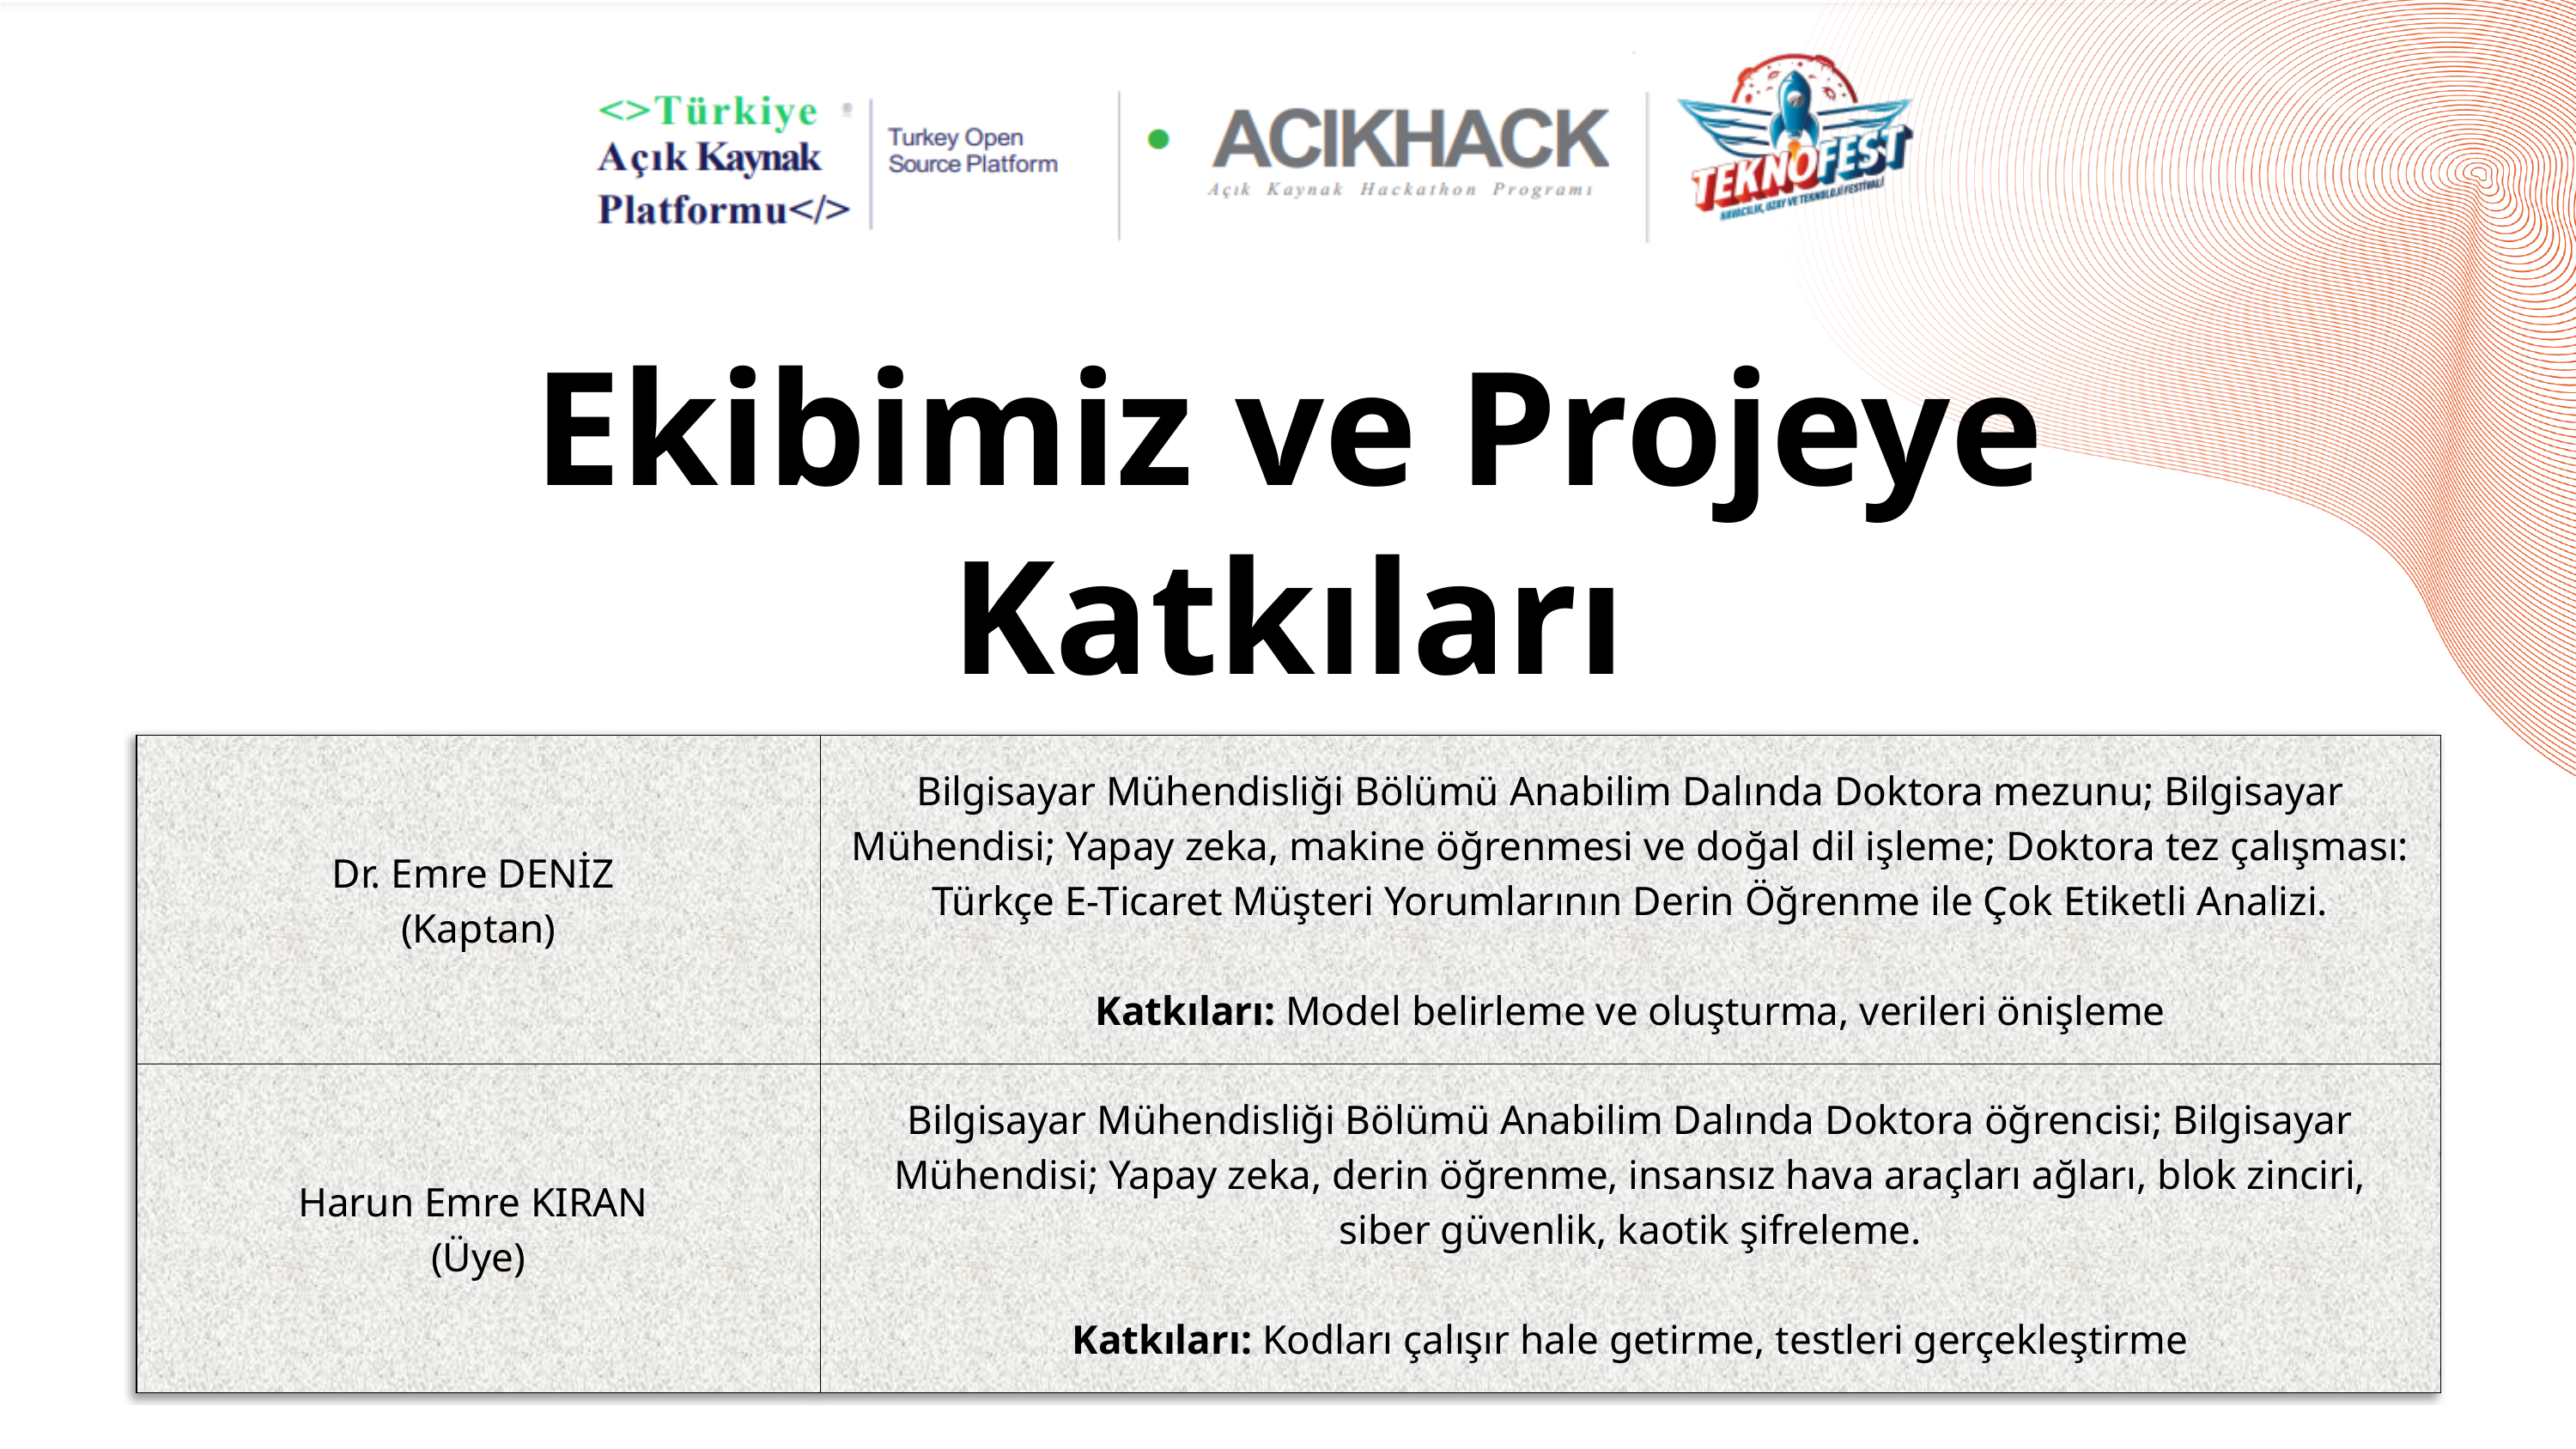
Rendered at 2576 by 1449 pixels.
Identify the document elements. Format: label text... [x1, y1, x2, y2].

text_box Ekibimiz ve Projeye Katkıları [377, 328, 1771, 706]
table_cell Harun Emre KIRAN (Üye) [137, 1064, 820, 1392]
picture [1, 0, 2576, 832]
table_header Dr. Emre DENİZ (Kaptan) [137, 736, 820, 1064]
table_header Bilgisayar Mühendisliği Bölümü Anabilim Dalında Doktora mezunu; Bilgisayar Mühendisi; Yapay zeka, makine öğrenmesi ve doğal dil işleme; Doktora tez çalışması: Türkçe E-Ticaret Müşteri Yorumlarının Derin Öğrenme ile Çok Etiketli Analizi. Katkıları: Model belirleme ve oluşturma, verileri önişleme [821, 736, 2440, 1064]
table_cell Bilgisayar Mühendisliği Bölümü Anabilim Dalında Doktora öğrencisi; Bilgisayar Mühendisi; Yapay zeka, derin öğrenme, insansız hava araçları ağları, blok zinciri, siber güvenlik, kaotik şifreleme. Katkıları: Kodları çalışır hale getirme, testleri gerçekleştirme [821, 1064, 2440, 1392]
